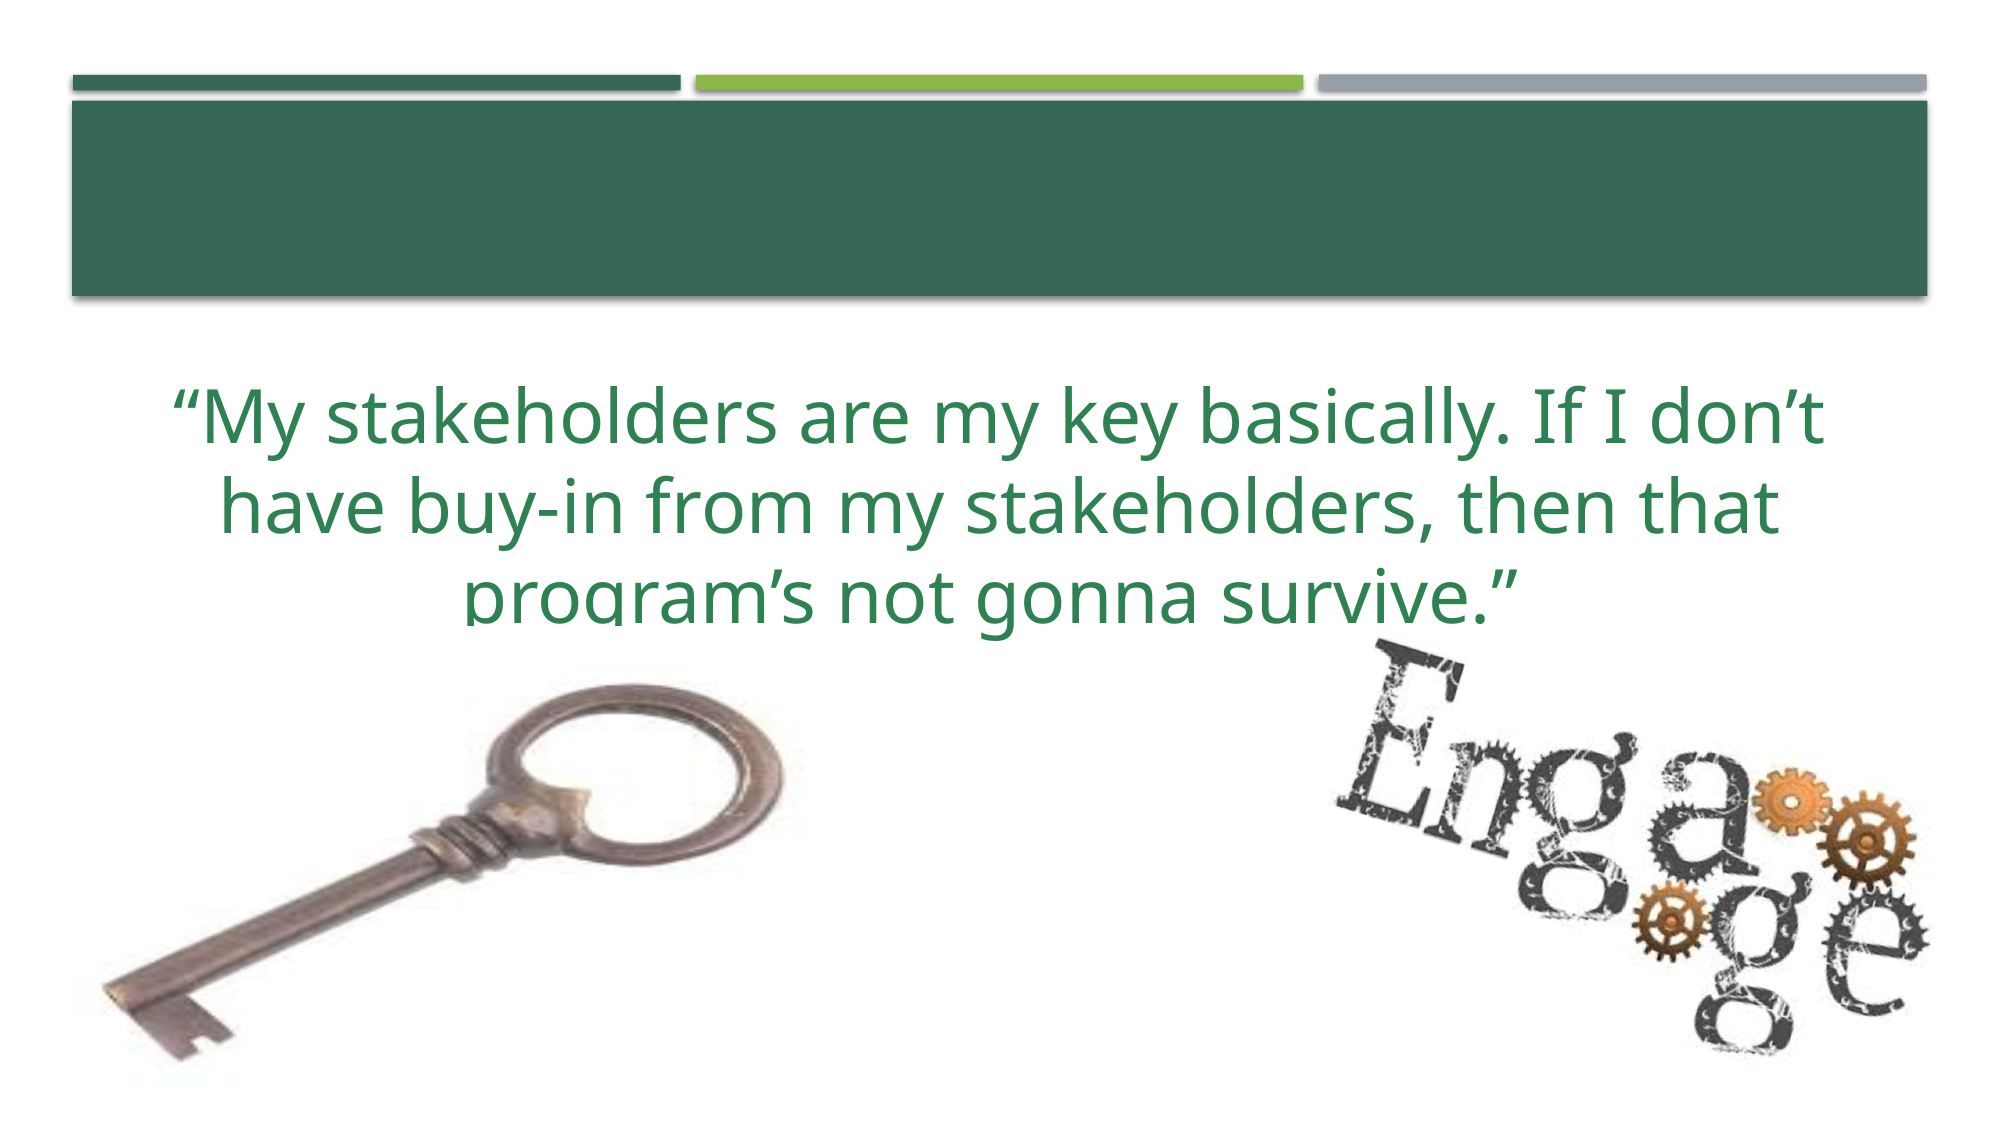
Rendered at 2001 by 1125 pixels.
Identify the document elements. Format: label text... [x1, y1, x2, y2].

picture [1291, 624, 1982, 1107]
picture [71, 625, 865, 1125]
list “My stakeholders are my key basically. If I don’t have buy-in from my stakeholders, then that program’s not gonna survive.” [95, 234, 1905, 838]
